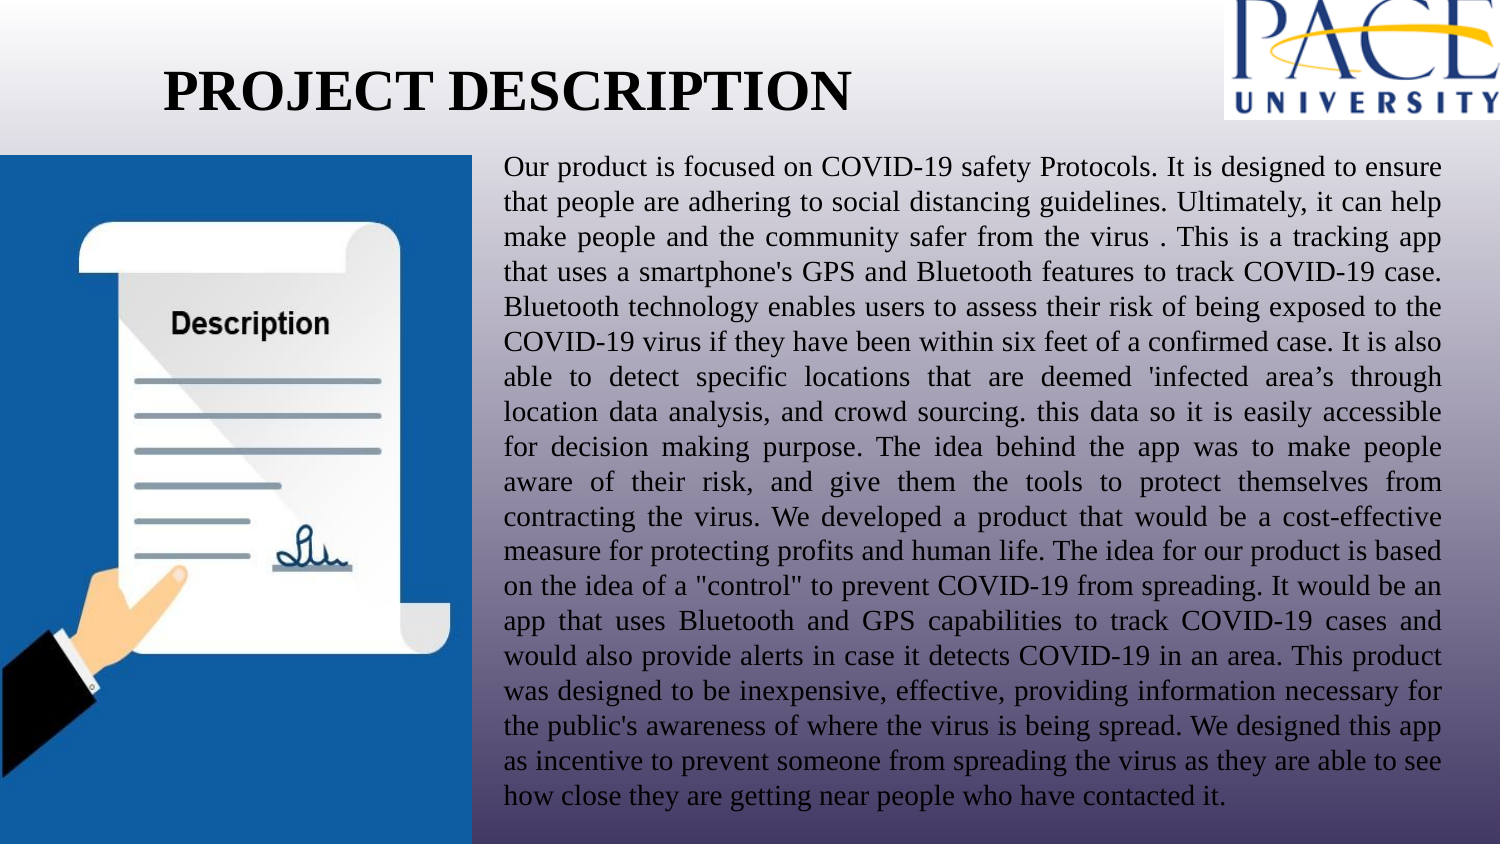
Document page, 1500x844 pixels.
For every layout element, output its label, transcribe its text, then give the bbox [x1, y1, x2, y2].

text_box Our product is focused on COVID-19 safety Protocols. It is designed to ensure that people are adhering to social distancing guidelines. Ultimately, it can help make people and the community safer from the virus . This is a tracking app that uses a smartphone's GPS and Bluetooth features to track COVID-19 case. Bluetooth technology enables users to assess their risk of being exposed to the COVID-19 virus if they have been within six feet of a confirmed case. It is also able to detect specific locations that are deemed 'infected area’s through location data analysis, and crowd sourcing. this data so it is easily accessible for decision making purpose. The idea behind the app was to make people aware of their risk, and give them the tools to protect themselves from contracting the virus. We developed a product that would be a cost-effective measure for protecting profits and human life. The idea for our product is based on the idea of a "control" to prevent COVID-19 from spreading. It would be an app that uses Bluetooth and GPS capabilities to track COVID-19 cases and would also provide alerts in case it detects COVID-19 in an area. This product was designed to be inexpensive, effective, providing information necessary for the public's awareness of where the virus is being spread. We designed this app as incentive to prevent someone from spreading the virus as they are able to see how close they are getting near people who have contacted it. [488, 139, 1459, 604]
text_box PROJECT DESCRIPTION [148, 45, 942, 140]
picture [0, 155, 473, 844]
picture [1224, 0, 1500, 121]
